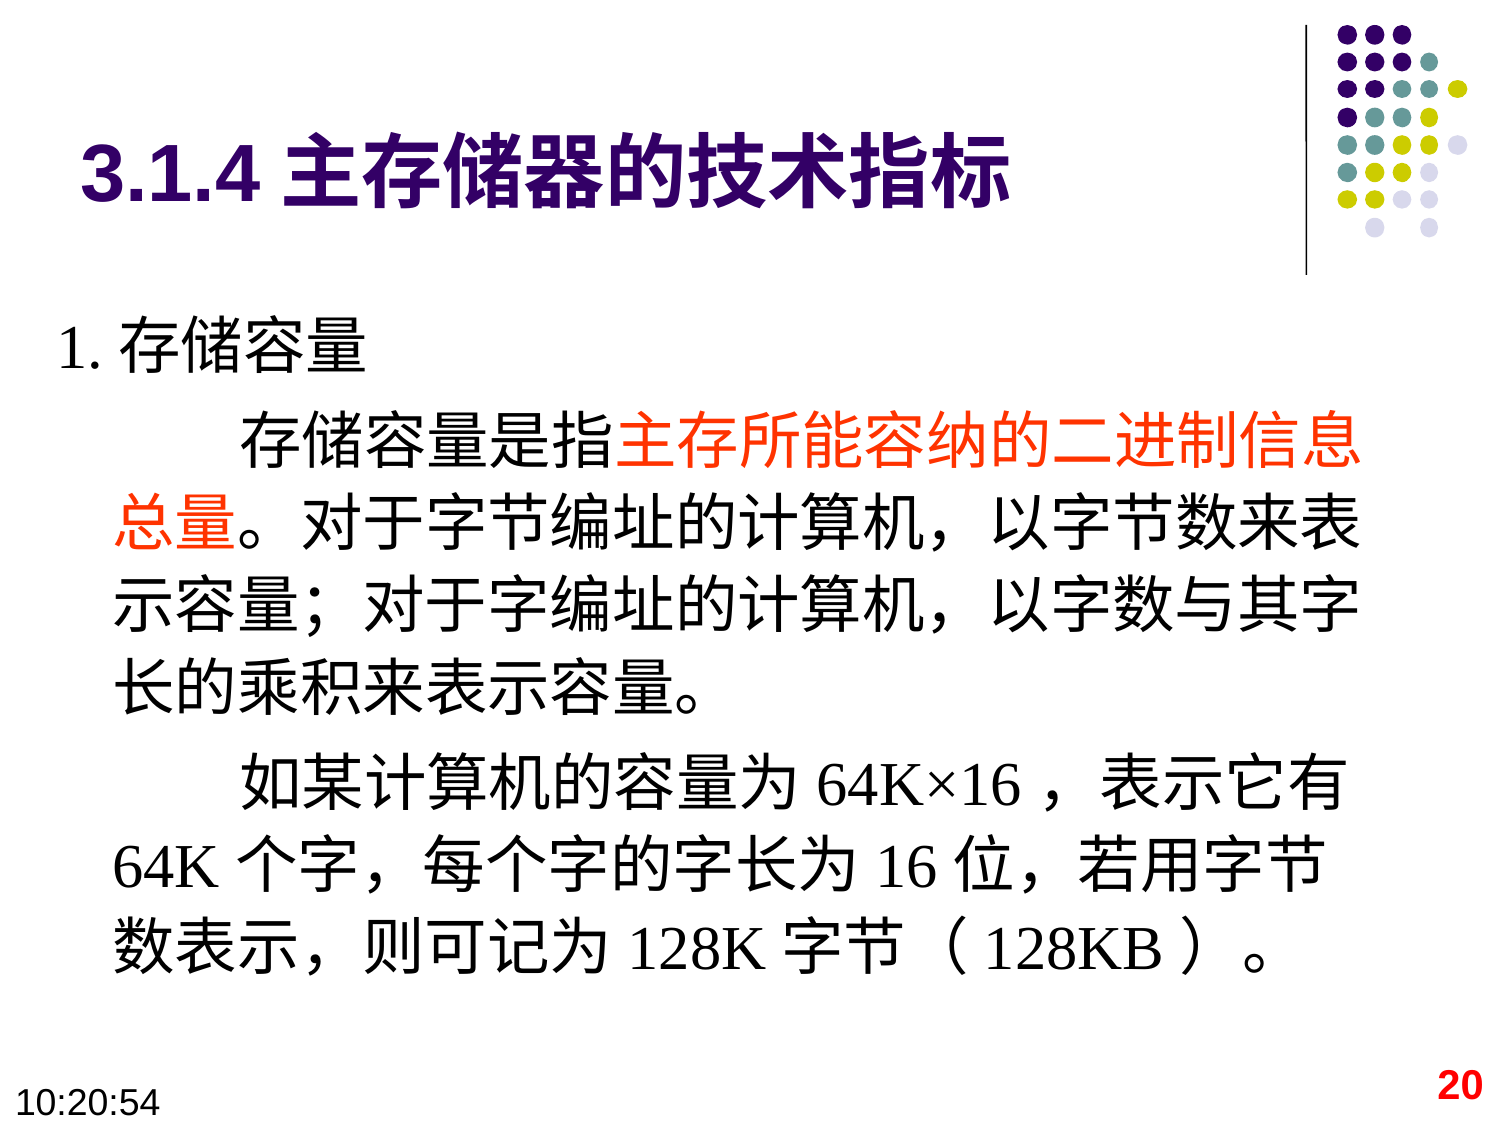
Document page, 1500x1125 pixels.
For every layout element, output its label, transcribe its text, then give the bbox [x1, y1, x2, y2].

title 3.1.4主存储器的技术指标 [64, 101, 1047, 226]
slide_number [0, 1070, 195, 1123]
list 1.存储容量 存储容量是指主存所能容纳的二进制信息总量。对于字节编址的计算机，以字节数来表示容量；对于字编址的计算机，以字数与其字长的乘积来表示容量。 如某计算机的容量为64K×16，表示它有64K个字，每个字的字长为16位，若用字节数表示，则可记为128K字节（128KB）。 [41, 290, 1397, 1011]
slide_number 20 [1148, 1049, 1499, 1125]
